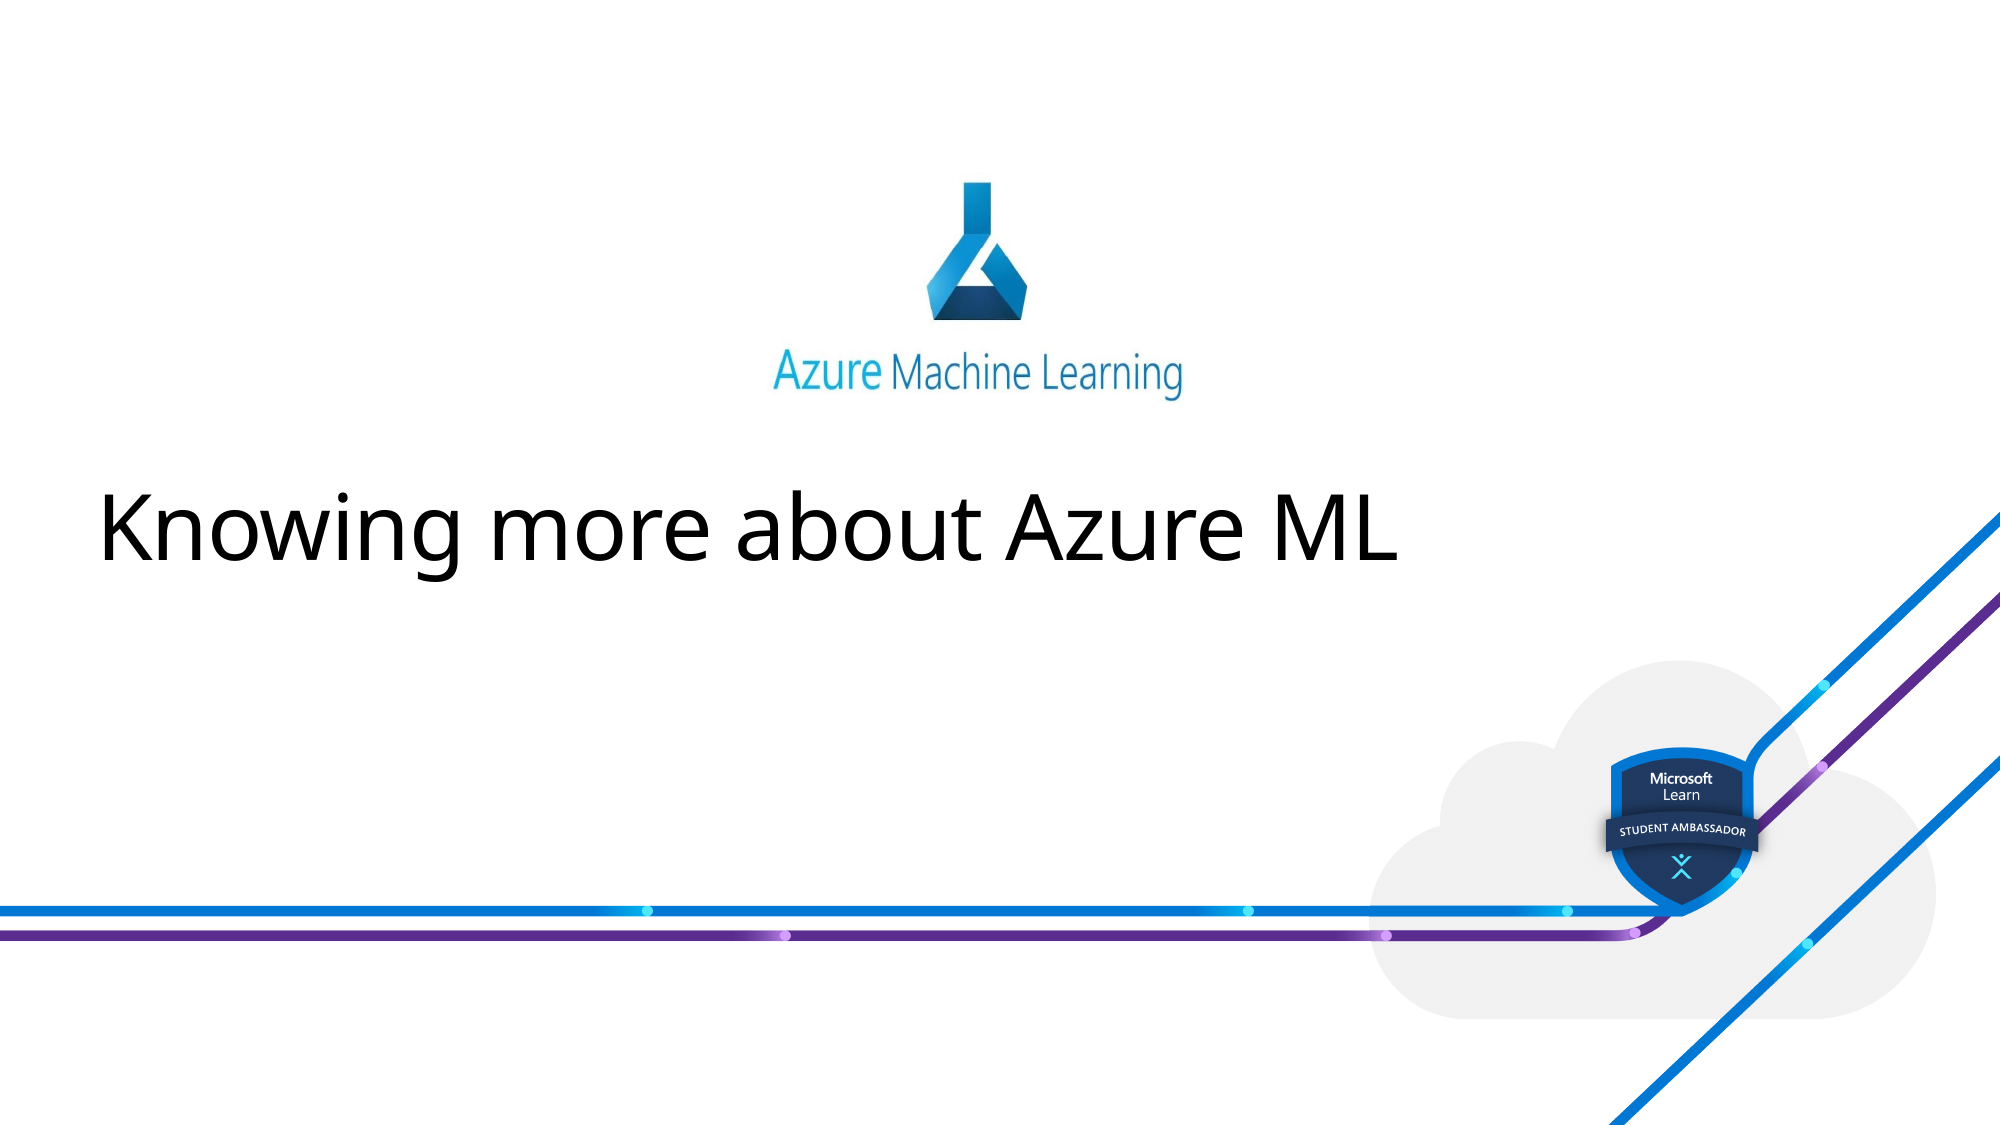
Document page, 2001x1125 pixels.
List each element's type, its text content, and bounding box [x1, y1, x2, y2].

picture [0, 87, 2000, 1125]
title Knowing more about Azure ML [96, 479, 1596, 580]
